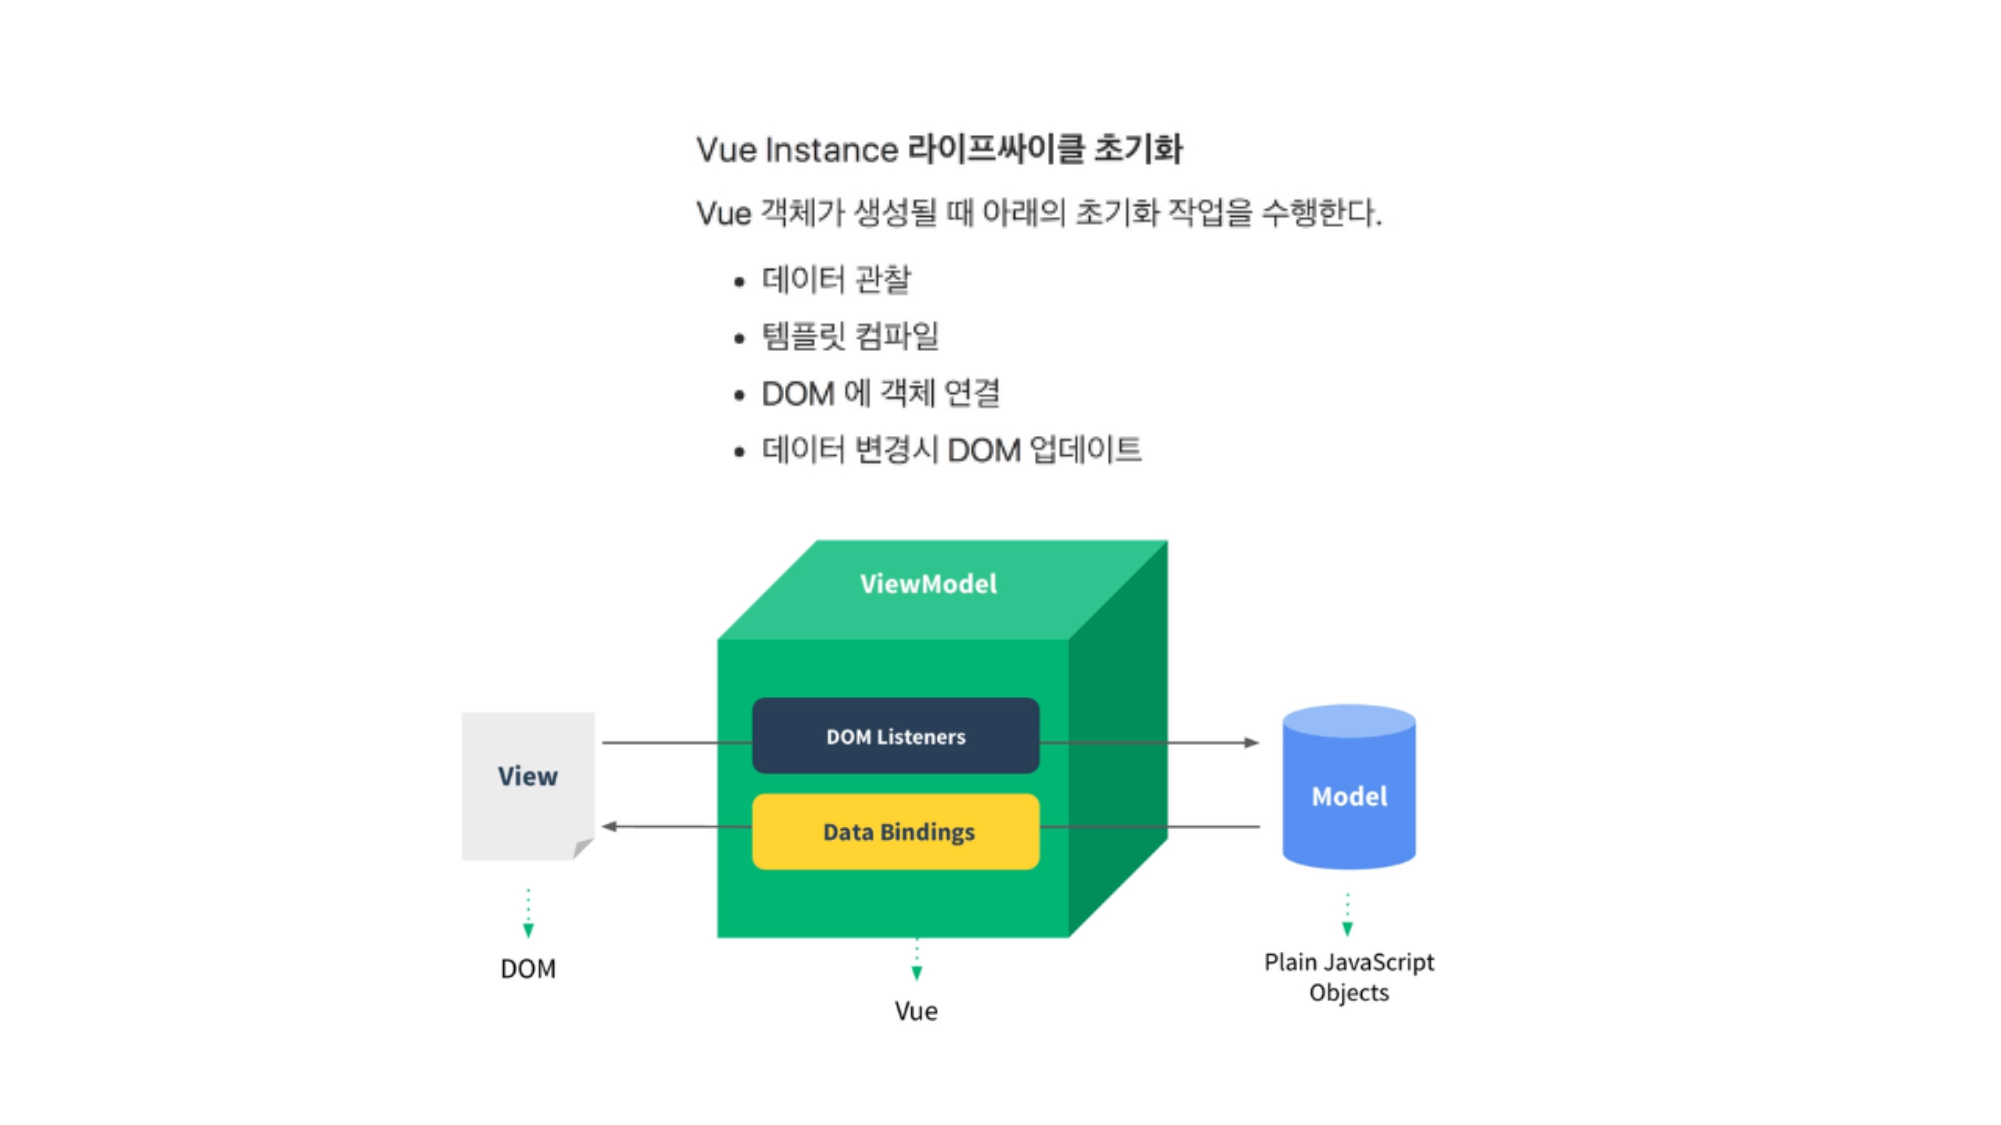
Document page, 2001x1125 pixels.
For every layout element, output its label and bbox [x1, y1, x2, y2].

picture [439, 75, 1503, 1081]
